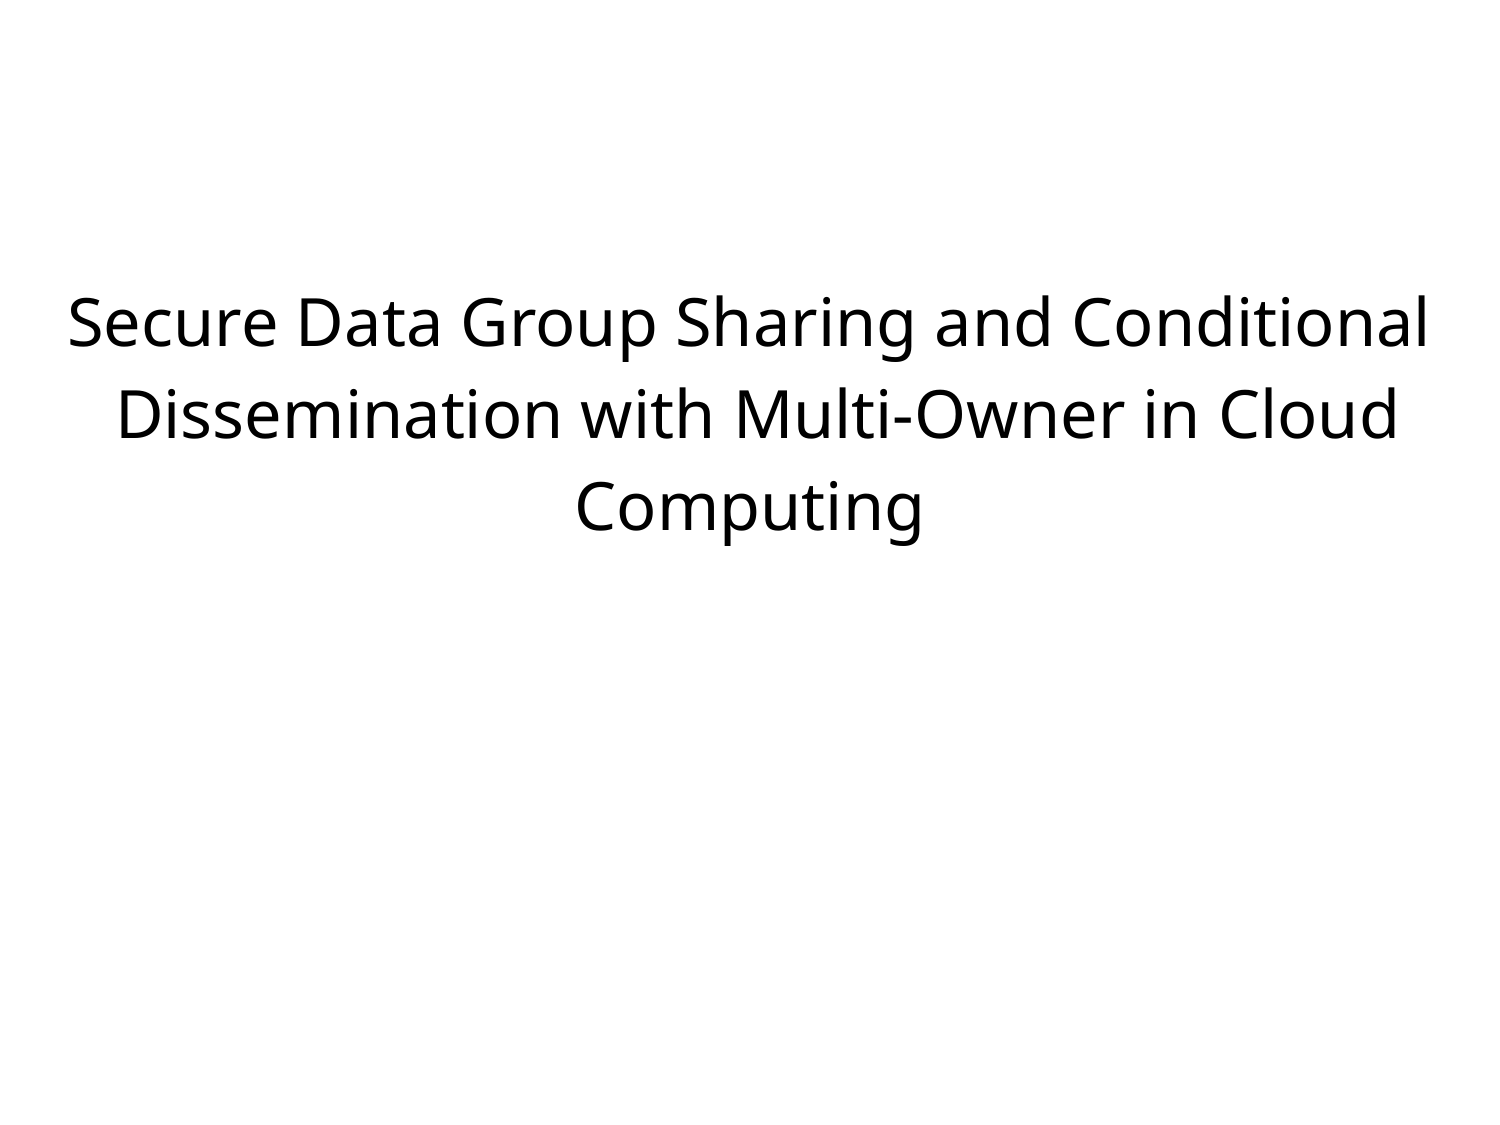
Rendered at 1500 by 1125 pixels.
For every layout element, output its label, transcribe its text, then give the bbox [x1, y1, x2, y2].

title Secure Data Group Sharing and Conditional Dissemination with Multi-Owner in Cloud Computing [50, 224, 1450, 588]
